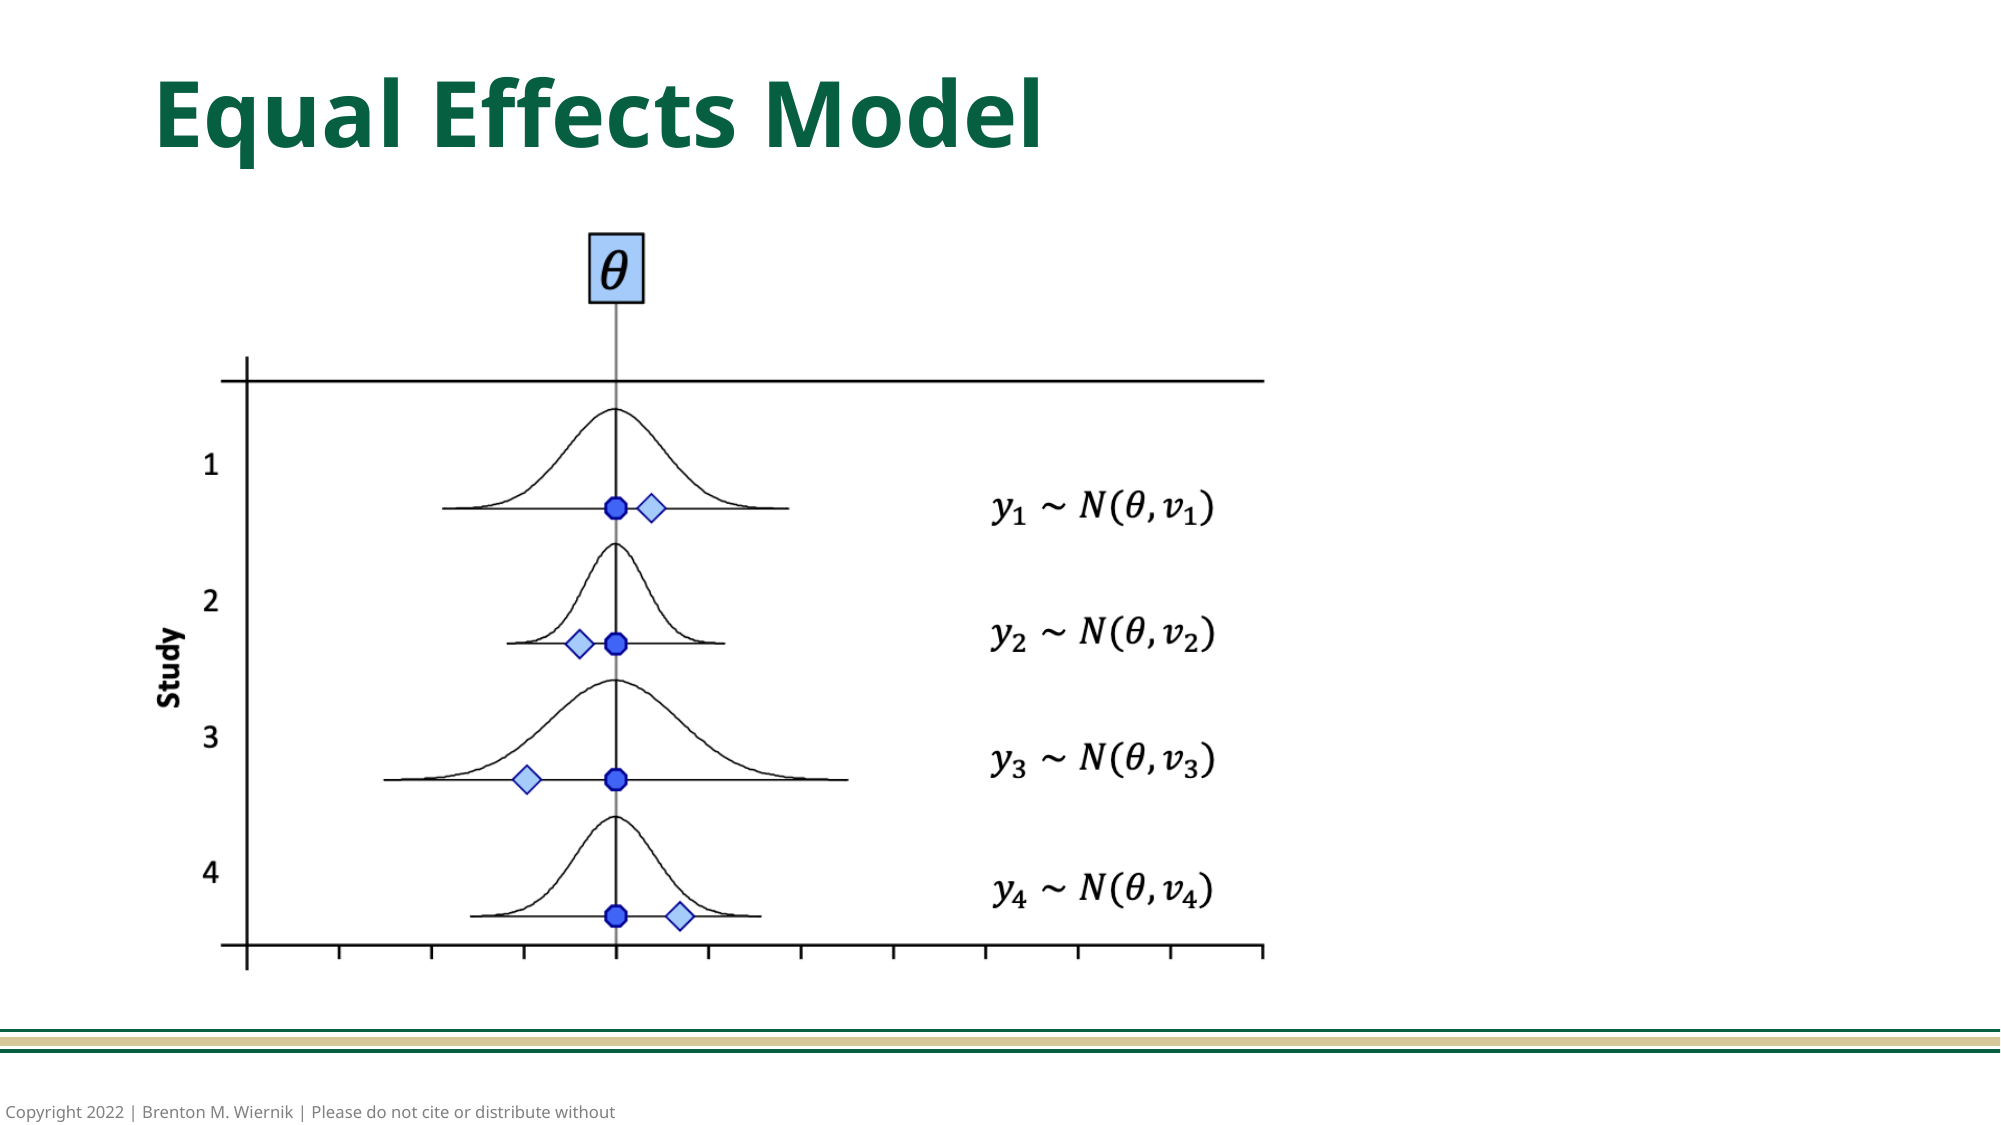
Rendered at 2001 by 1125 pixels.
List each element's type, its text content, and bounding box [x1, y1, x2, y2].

picture [137, 191, 1431, 987]
title Equal Effects Model [137, 59, 1863, 177]
